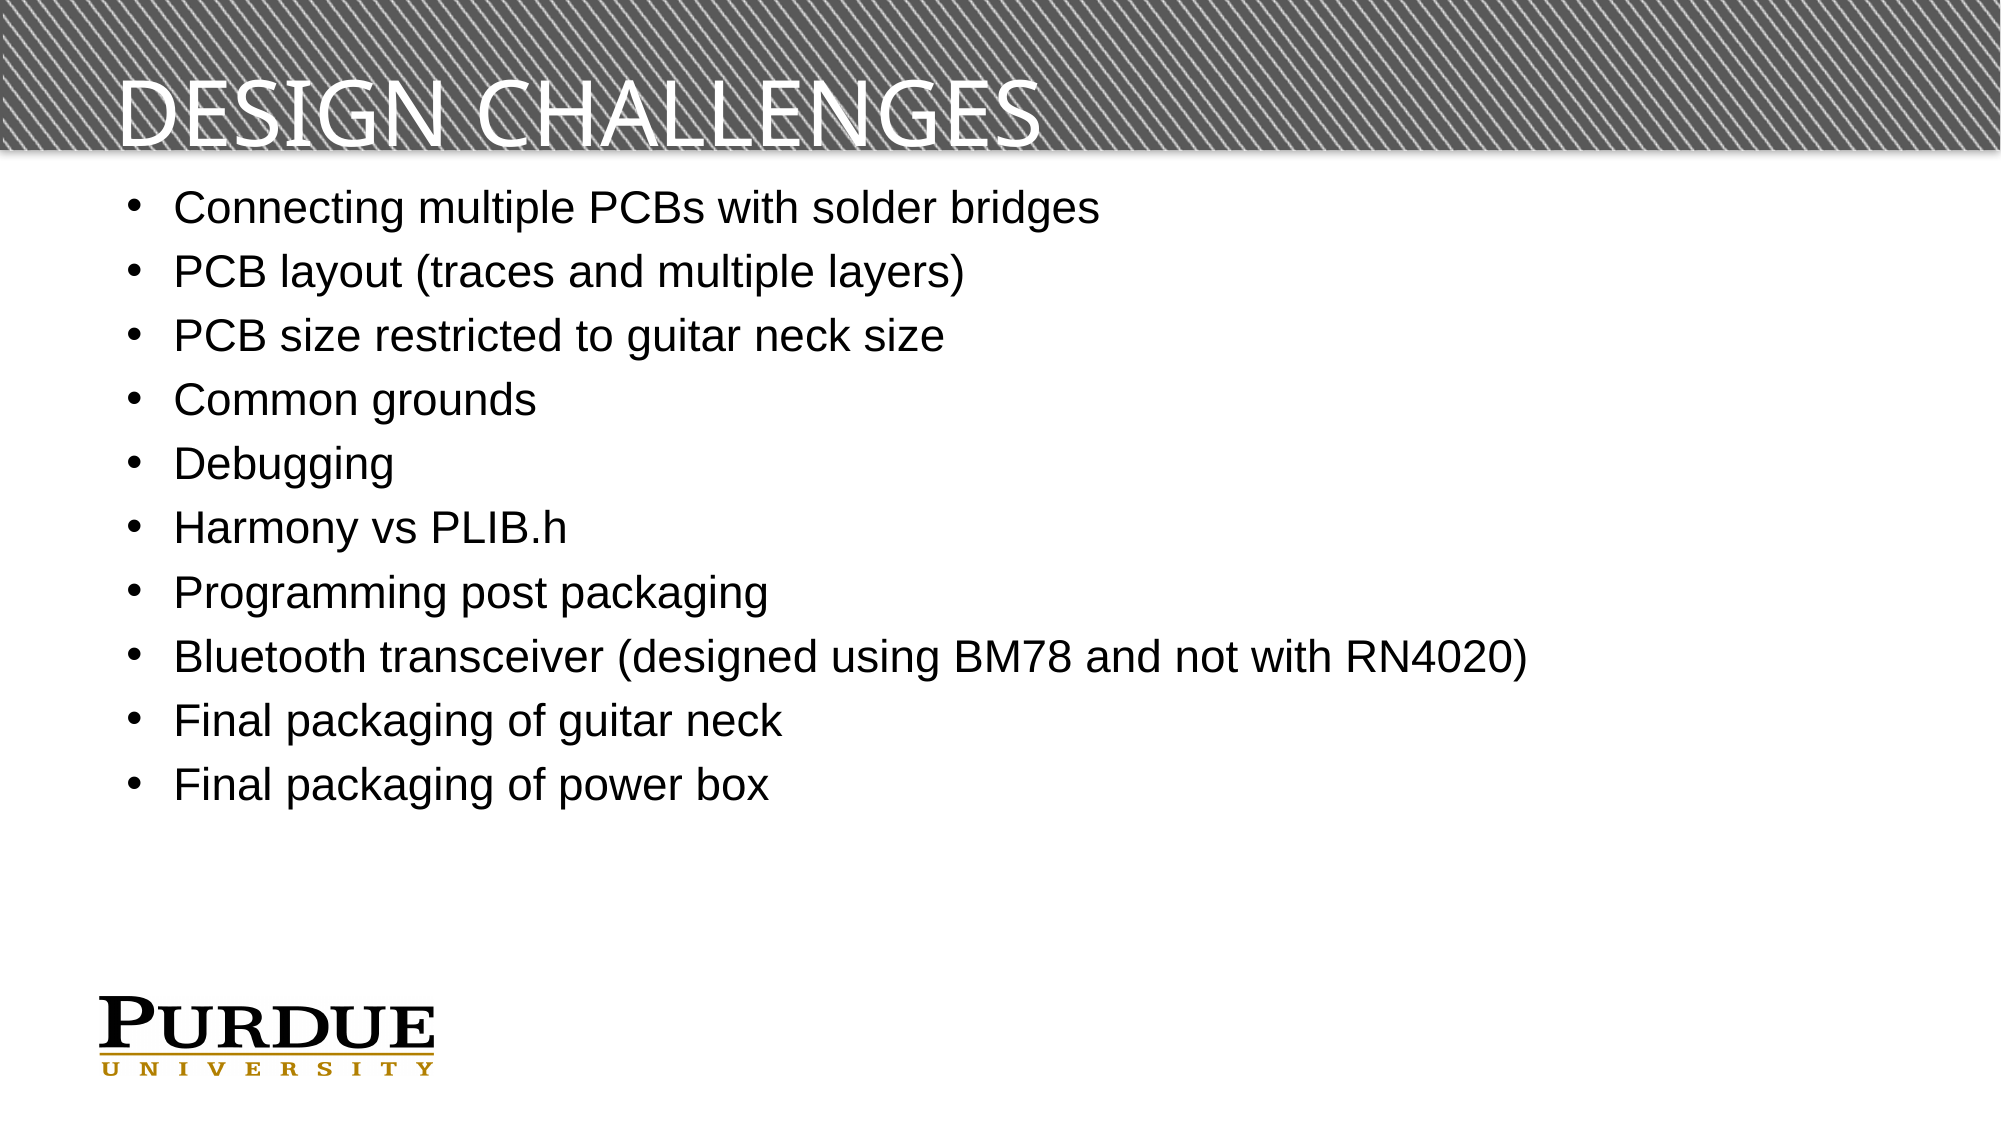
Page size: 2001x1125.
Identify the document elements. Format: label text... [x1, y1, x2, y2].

picture [99, 996, 434, 1076]
list Connecting multiple PCBs with solder bridges PCB layout (traces and multiple layers) PCB size restricted to guitar neck size Common grounds Debugging Harmony vs PLIB.h Programming post packaging Bluetooth transceiver (designed using BM78 and not with RN4020) Final packaging of guitar neck Final packaging of power box [111, 170, 1923, 970]
title Design Challenges [99, 47, 1902, 170]
